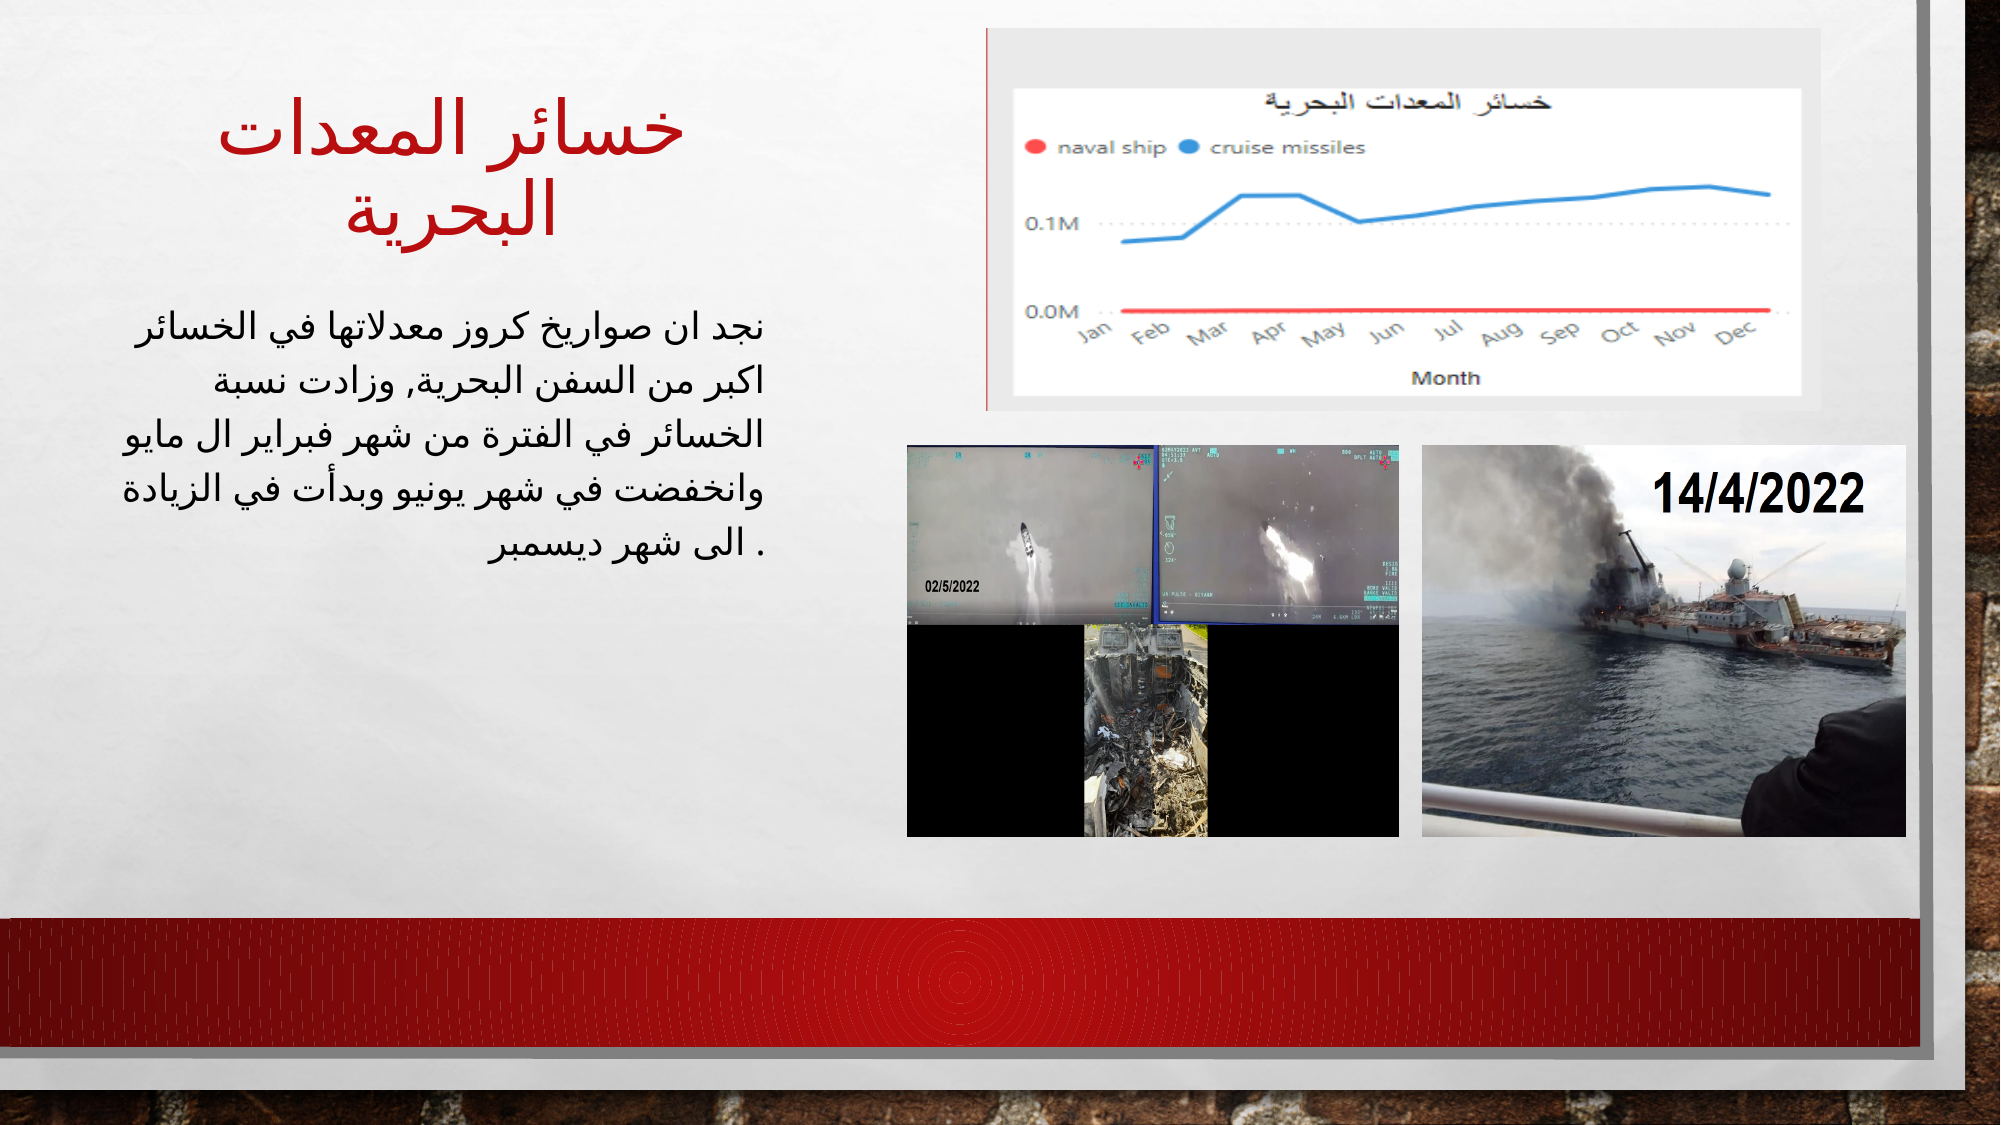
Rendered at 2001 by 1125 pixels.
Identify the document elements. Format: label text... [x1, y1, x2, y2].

list نجد ان صواريخ كروز معدلاتها في الخسائر اكبر من السفن البحرية, وزادت نسبة الخسائر في الفترة من شهر فبراير ال مايو وانخفضت في شهر يونيو وبدأت في الزيادة الى شهر ديسمبر . [103, 285, 781, 794]
picture [0, 0, 2000, 1125]
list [986, 28, 1821, 412]
title خسائر المعدات البحرية [113, 112, 791, 260]
picture [907, 445, 1399, 837]
picture [1421, 445, 1906, 837]
